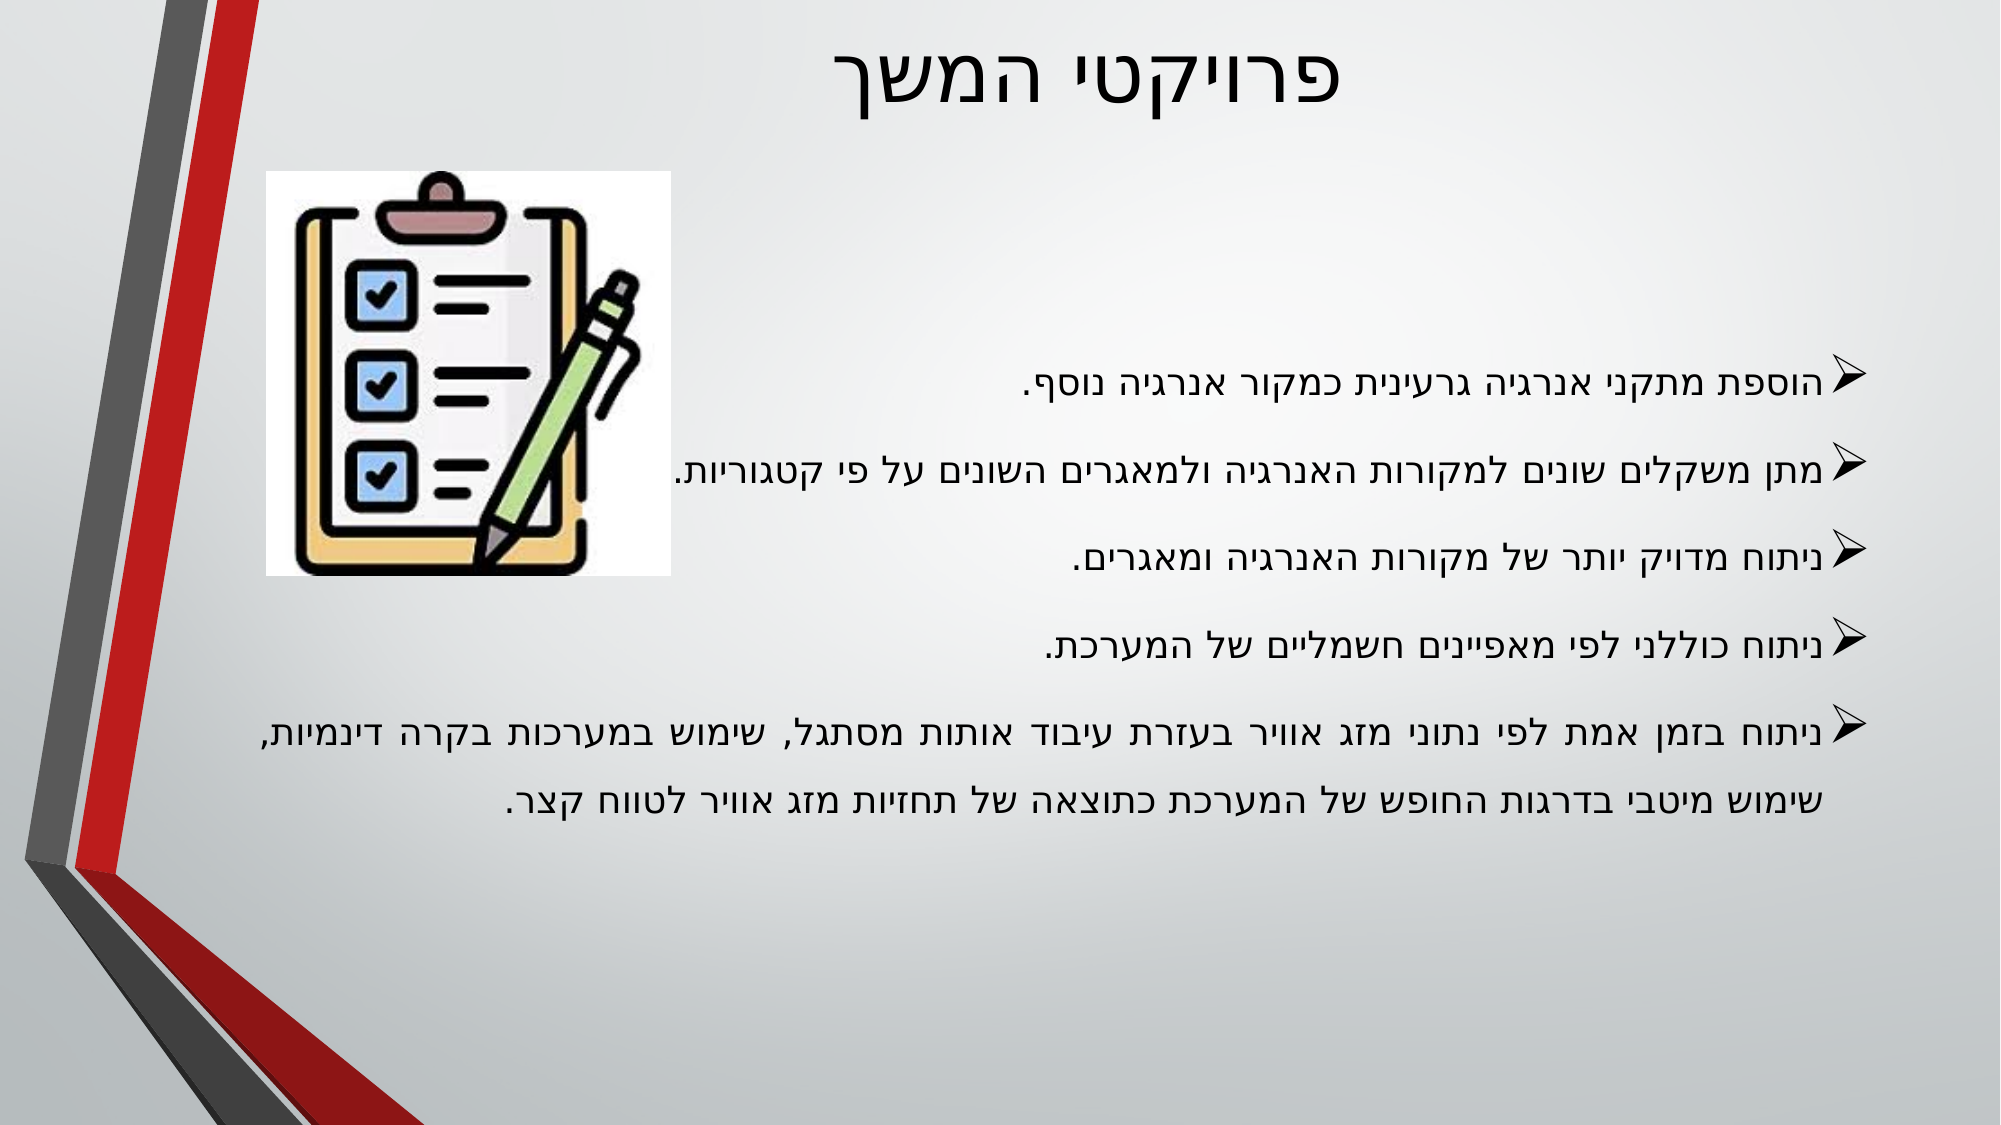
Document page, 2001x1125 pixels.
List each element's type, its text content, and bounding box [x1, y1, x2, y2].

picture [265, 170, 671, 576]
title פרויקטי המשך [266, 0, 1910, 139]
list הוספת מתקני אנרגיה גרעינית כמקור אנרגיה נוסף. מתן משקלים שונים למקורות האנרגיה ולמאגרים השונים על פי קטגוריות. ניתוח מדויק יותר של מקורות האנרגיה ומאגרים. ניתוח כוללני לפי מאפיינים חשמליים של המערכת. ניתוח בזמן אמת לפי נתוני מזג אוויר בעזרת עיבוד אותות מסתגל, שימוש במערכות בקרה דינמיות, שימוש מיטבי בדרגות החופש של המערכת כתוצאה של תחזיות מזג אוויר לטווח קצר. [243, 171, 1887, 1066]
